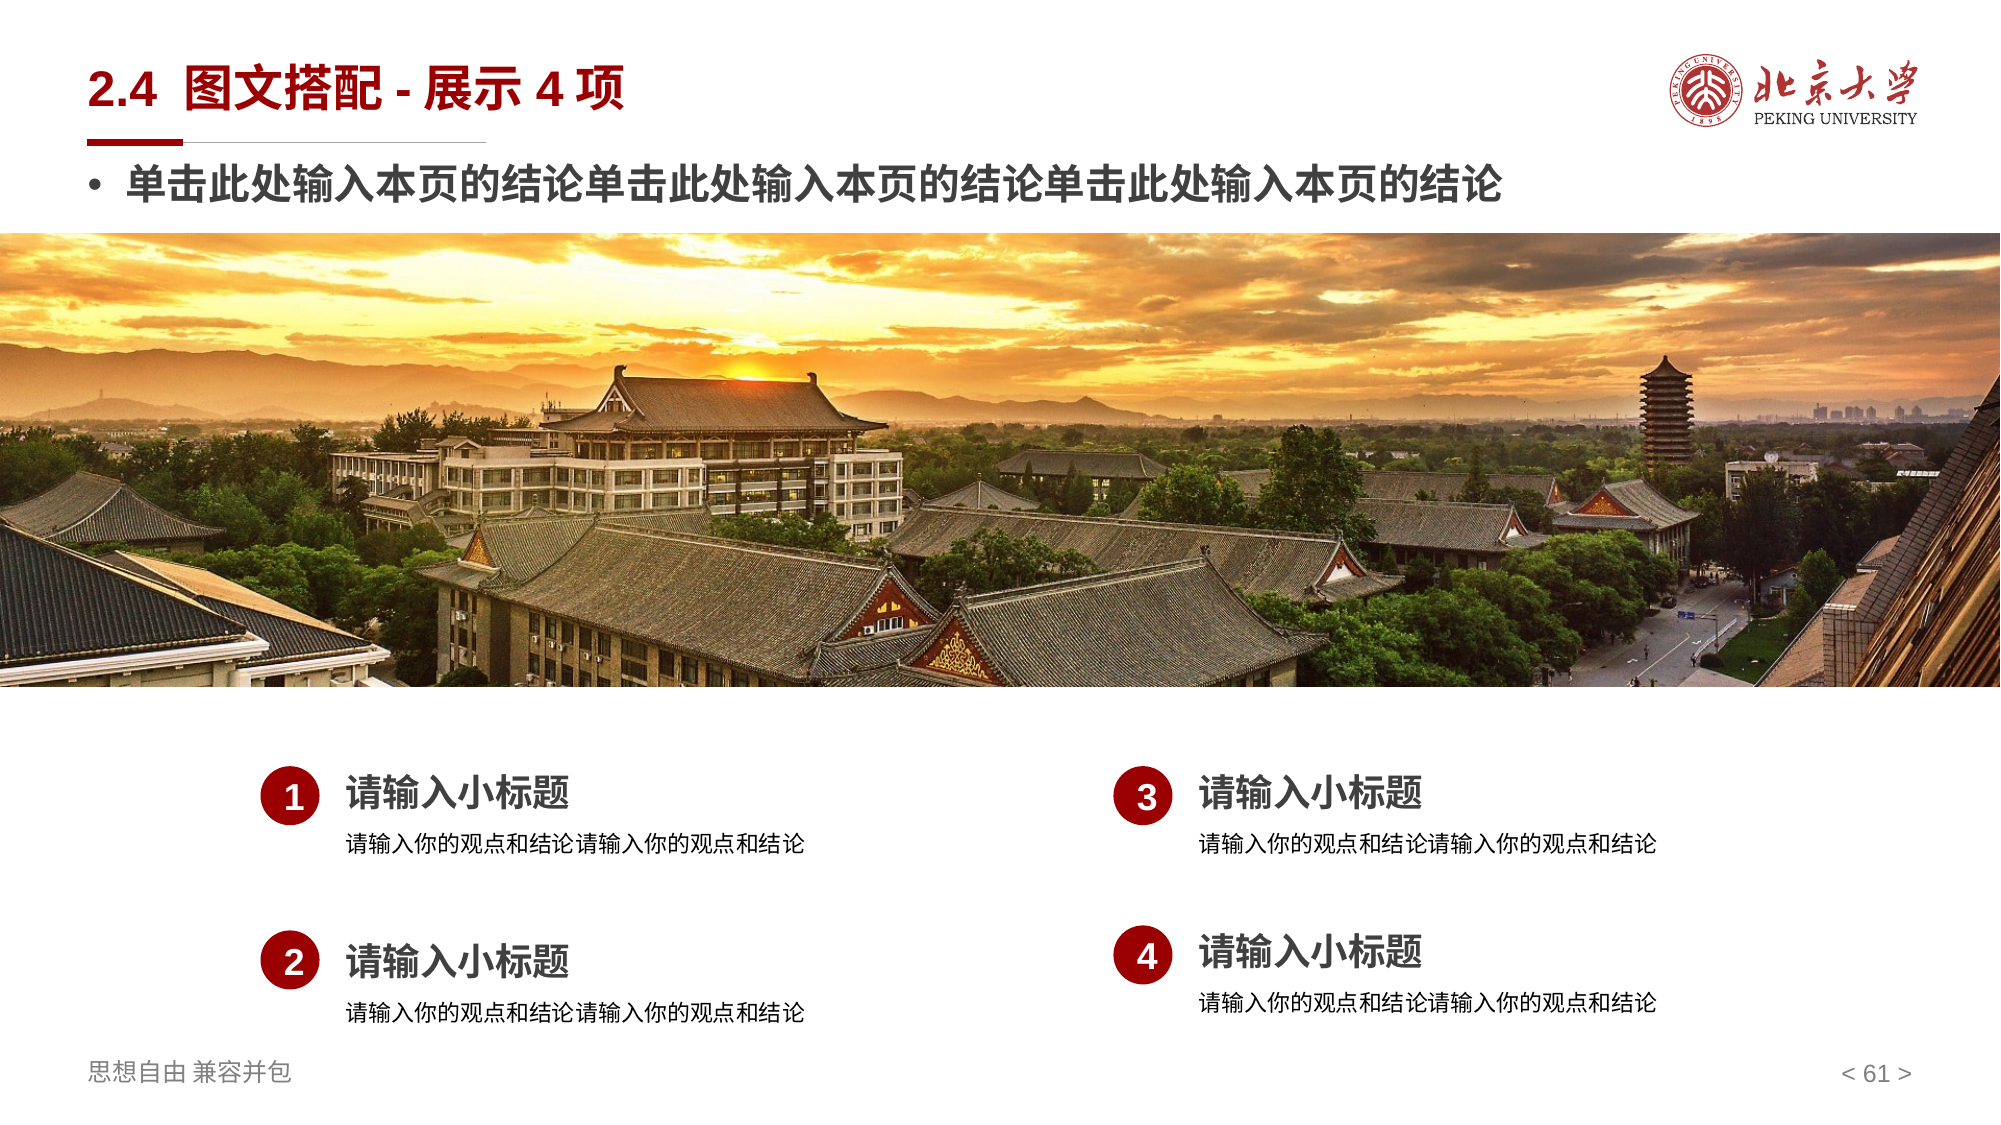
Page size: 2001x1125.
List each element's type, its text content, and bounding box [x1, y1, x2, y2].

text_box 请输入你的观点和结论请输入你的观点和结论 [1183, 821, 1729, 864]
text_box 请输入小标题 [1183, 920, 1659, 981]
text_box 2 [259, 929, 321, 991]
text_box 请输入小标题 [1183, 761, 1659, 821]
title 2.4 图文搭配-展示4项 [72, 39, 1559, 142]
list 单击此处输入本页的结论单击此处输入本页的结论单击此处输入本页的结论 [72, 154, 1559, 218]
text_box 4 [1112, 924, 1174, 986]
picture [0, 233, 2000, 689]
slide_number < > [1477, 1048, 1928, 1097]
text_box 3 [1112, 765, 1174, 827]
text_box 1 [259, 765, 321, 827]
text_box 请输入你的观点和结论请输入你的观点和结论 [330, 991, 887, 1034]
text_box 请输入你的观点和结论请输入你的观点和结论 [1183, 981, 1729, 1024]
text_box 请输入小标题 [330, 761, 806, 821]
text_box 请输入你的观点和结论请输入你的观点和结论 [330, 821, 887, 864]
text_box 请输入小标题 [330, 930, 806, 991]
